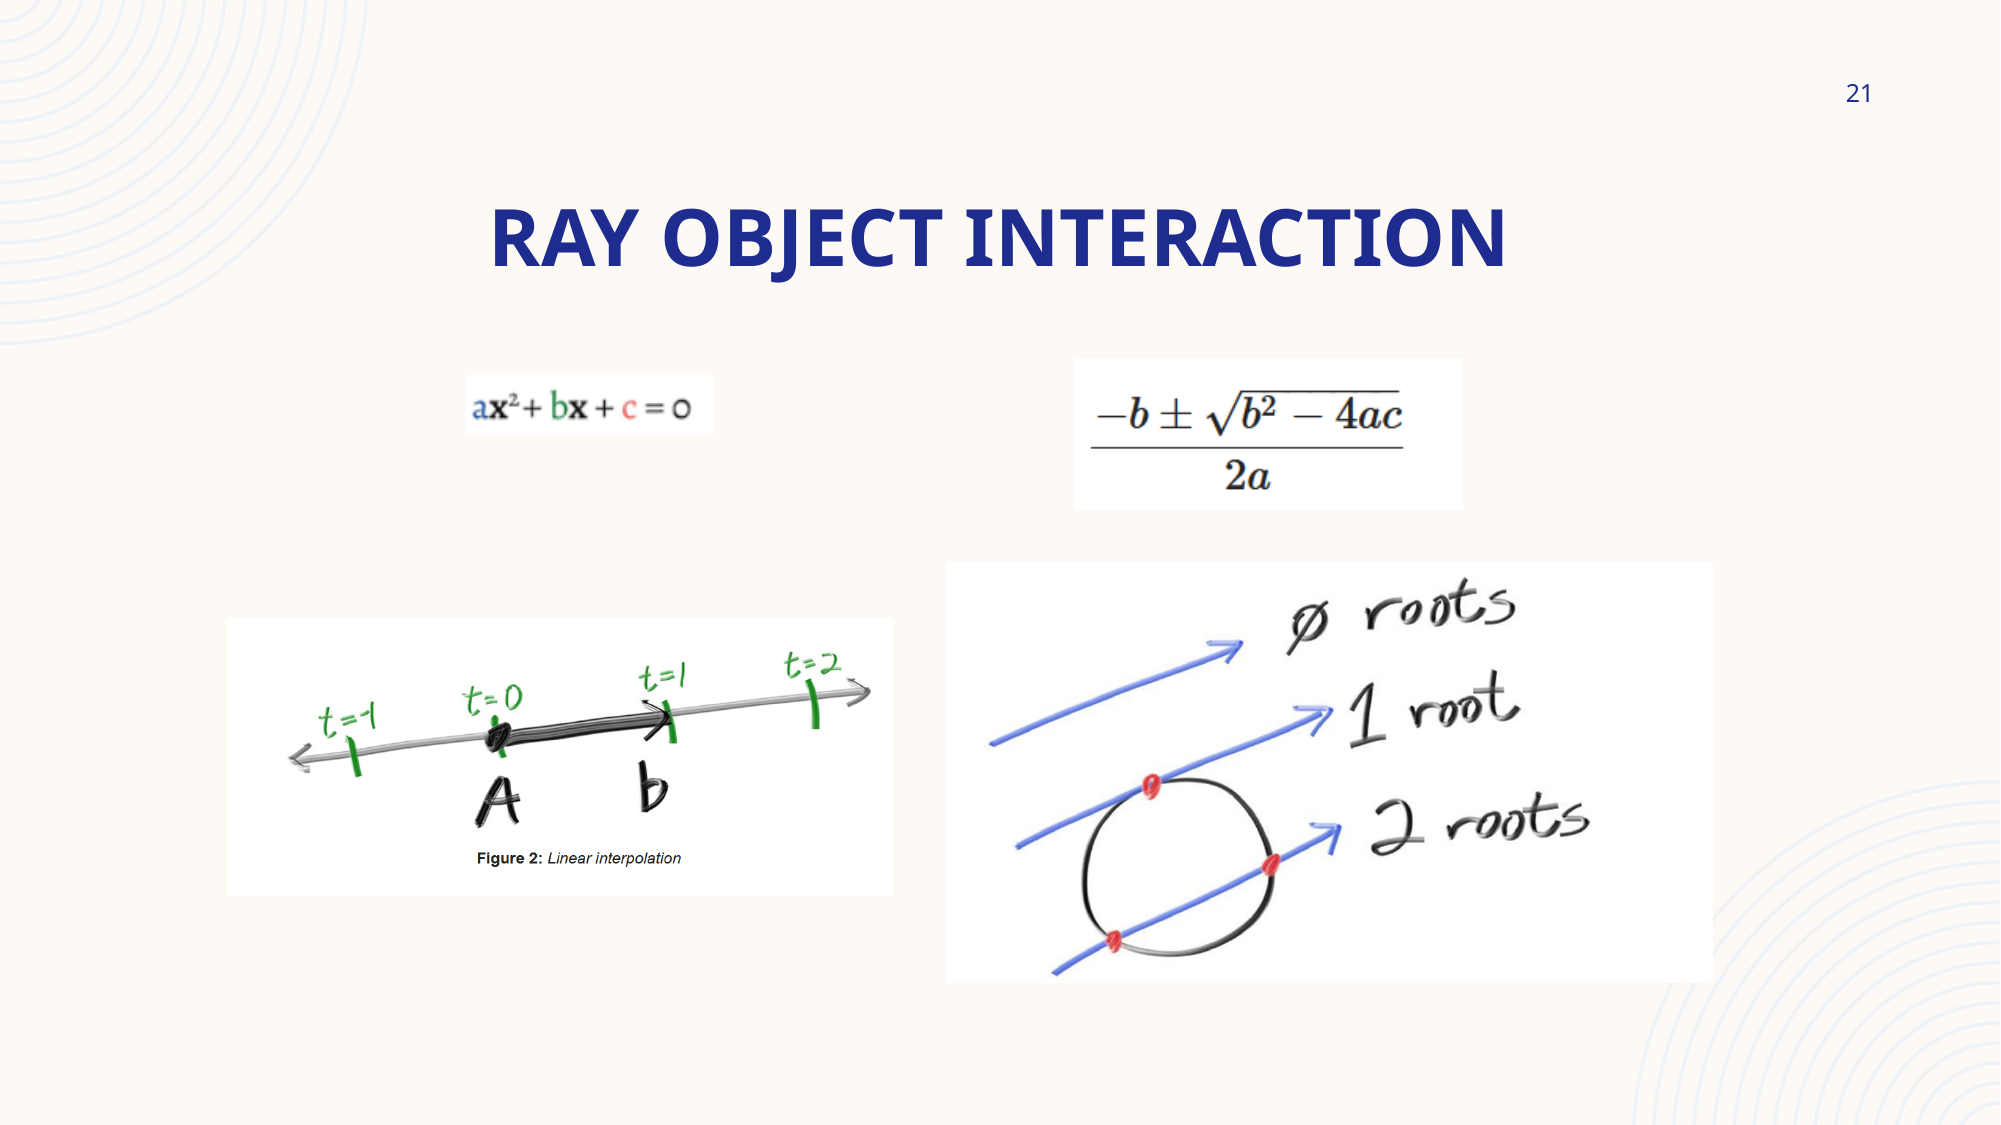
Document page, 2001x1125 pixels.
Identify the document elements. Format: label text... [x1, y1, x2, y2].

title Ray object interaction [124, 120, 1875, 344]
picture [946, 562, 1713, 983]
picture [466, 375, 714, 435]
picture [227, 618, 893, 897]
slide_number 21 [1712, 75, 1875, 116]
picture [1074, 358, 1463, 510]
